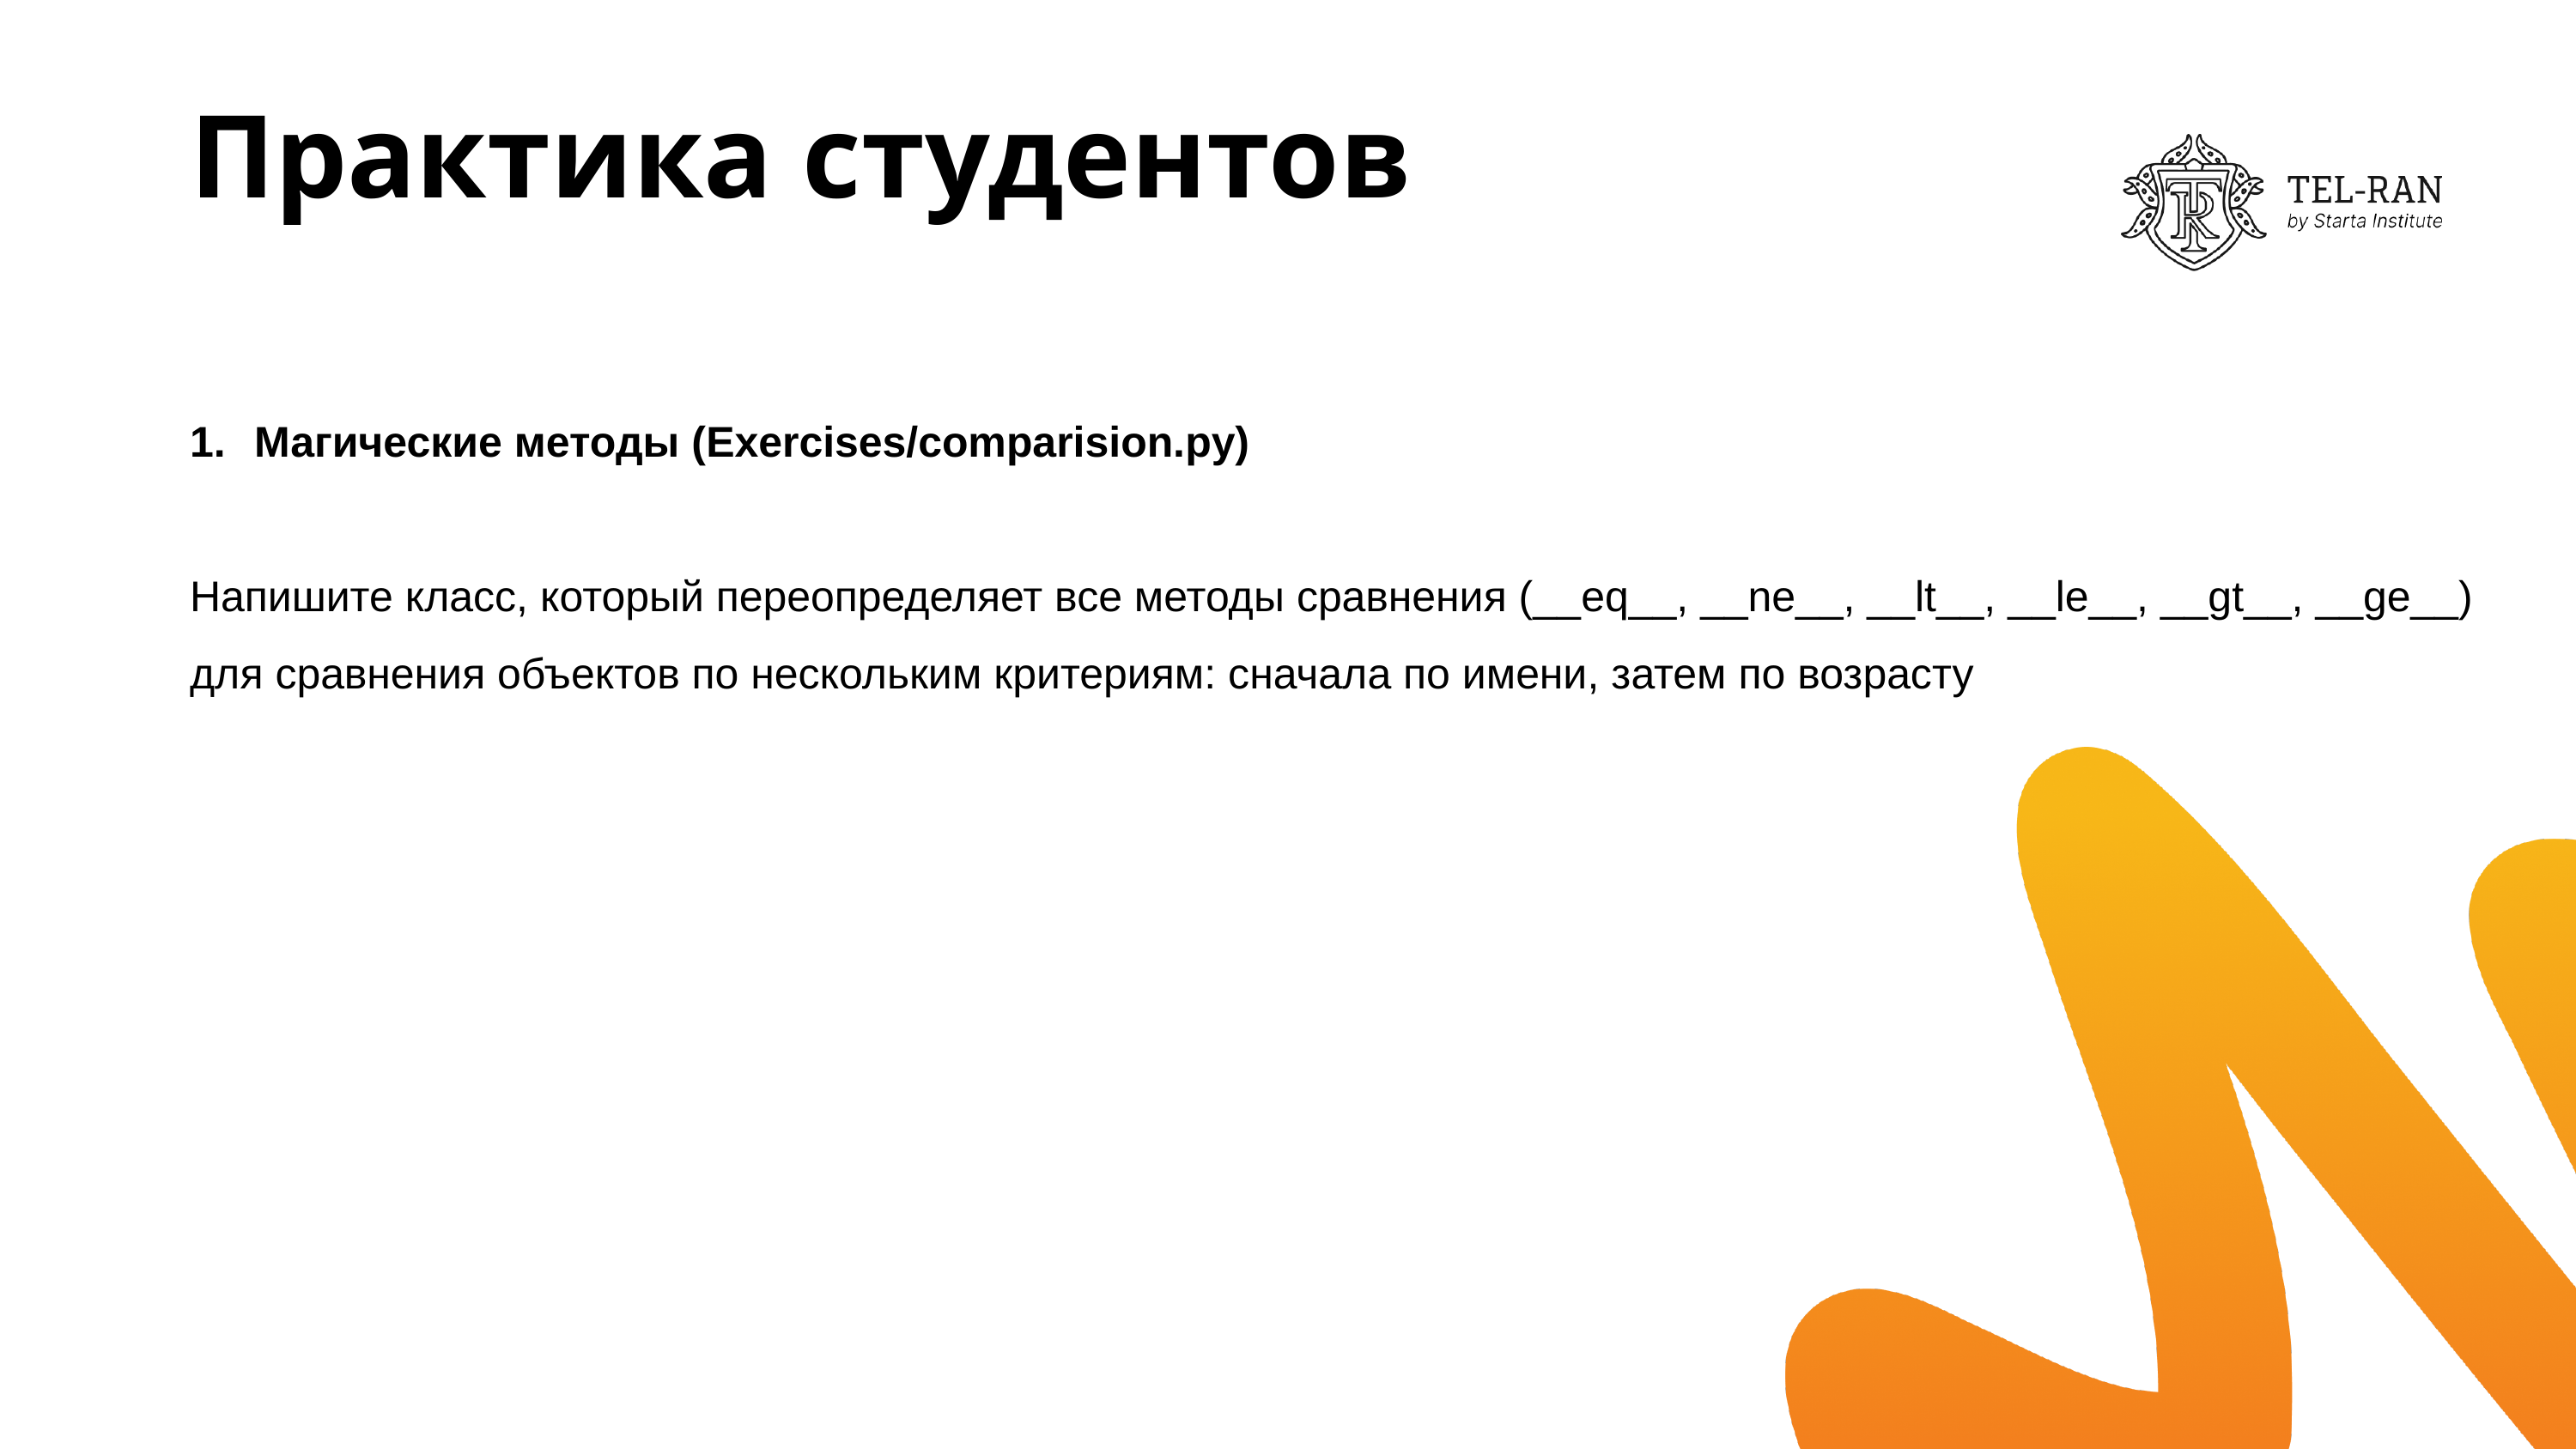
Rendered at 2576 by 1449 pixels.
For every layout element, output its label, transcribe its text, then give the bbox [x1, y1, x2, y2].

picture [1620, 747, 2576, 1449]
title Практика студентов [177, 76, 2107, 358]
text_box Магические методы (Exercises/comparision.py) Напишите класс, который переопределяет все методы сравнения (__eq__, __ne__, __lt__, __le__, __gt__, __ge__) для сравнения объектов по нескольким критериям: сначала по имени, затем по возрасту [177, 382, 2536, 704]
picture [2121, 134, 2442, 271]
